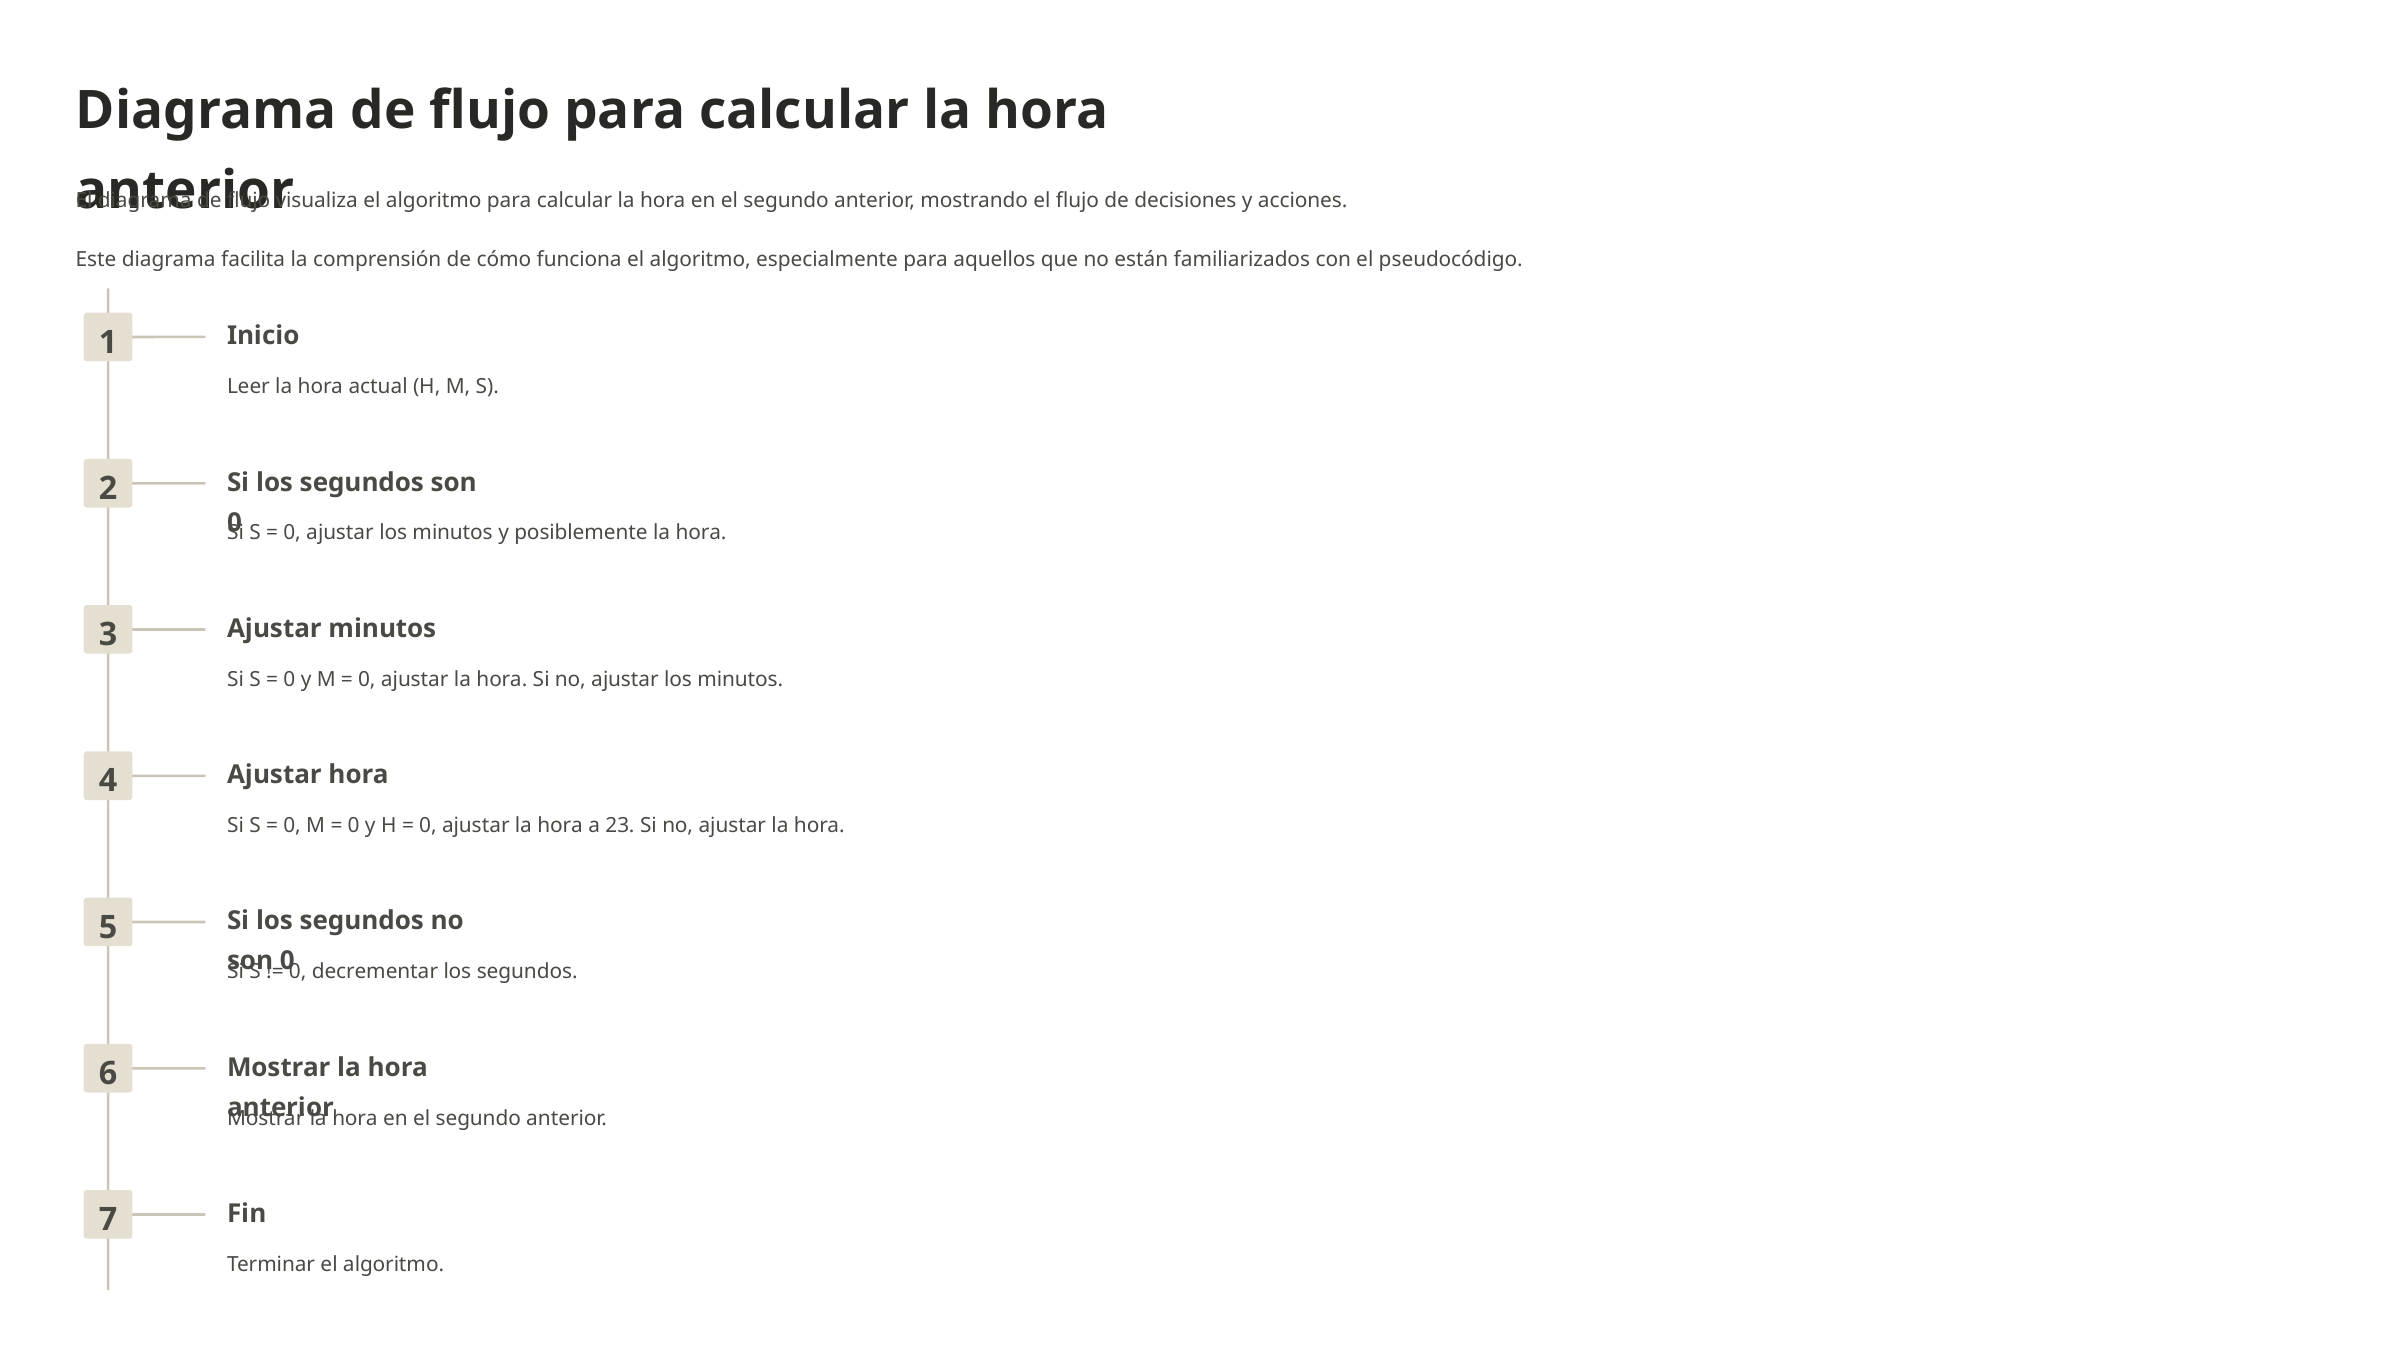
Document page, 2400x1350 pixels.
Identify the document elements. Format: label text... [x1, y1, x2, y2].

text_box Diagrama de flujo para calcular la hora anterior [75, 59, 1205, 128]
text_box 2 [98, 466, 118, 500]
text_box [106, 362, 110, 458]
text_box Si S = 0, M = 0 y H = 0, ajustar la hora a 23. Si no, ajustar la hora. [227, 795, 2325, 830]
text_box [106, 654, 110, 751]
text_box Fin [227, 1187, 498, 1222]
text_box El diagrama de flujo visualiza el algoritmo para calcular la hora en el segundo anterior, mostrando el flujo de decisiones y acciones. [75, 170, 2325, 205]
text_box Leer la hora actual (H, M, S). [227, 356, 2325, 392]
text_box 3 [98, 613, 118, 646]
text_box Ajustar minutos [227, 602, 498, 637]
text_box Inicio [227, 309, 498, 344]
text_box [133, 920, 206, 924]
text_box [83, 605, 133, 654]
text_box Si S = 0, ajustar los minutos y posiblemente la hora. [227, 502, 2325, 538]
text_box Si S = 0 y M = 0, ajustar la hora. Si no, ajustar los minutos. [227, 649, 2325, 684]
text_box Este diagrama facilita la comprensión de cómo funciona el algoritmo, especialmente para aquellos que no están familiarizados con el pseudocódigo. [75, 229, 2325, 264]
text_box Ajustar hora [227, 748, 498, 783]
text_box [106, 1093, 110, 1190]
text_box [106, 288, 110, 312]
text_box [83, 1043, 133, 1093]
text_box Si los segundos no son 0 [227, 894, 513, 929]
text_box Si los segundos son 0 [227, 456, 498, 490]
text_box Mostrar la hora en el segundo anterior. [227, 1087, 2325, 1123]
text_box 6 [98, 1051, 118, 1085]
text_box Mostrar la hora anterior [227, 1041, 518, 1075]
text_box [106, 508, 110, 605]
text_box [106, 1239, 110, 1291]
text_box Si S != 0, decrementar los segundos. [227, 941, 2325, 977]
text_box 4 [98, 759, 118, 792]
text_box [83, 458, 133, 508]
text_box 1 [98, 320, 118, 354]
text_box [106, 947, 110, 1043]
text_box [83, 1190, 133, 1239]
text_box [83, 751, 133, 801]
text_box [133, 335, 206, 339]
text_box Terminar el algoritmo. [227, 1234, 2325, 1269]
text_box [106, 801, 110, 897]
text_box 5 [98, 905, 118, 939]
text_box [83, 897, 133, 947]
text_box [133, 774, 206, 778]
text_box 7 [98, 1198, 118, 1231]
text_box [83, 312, 133, 362]
